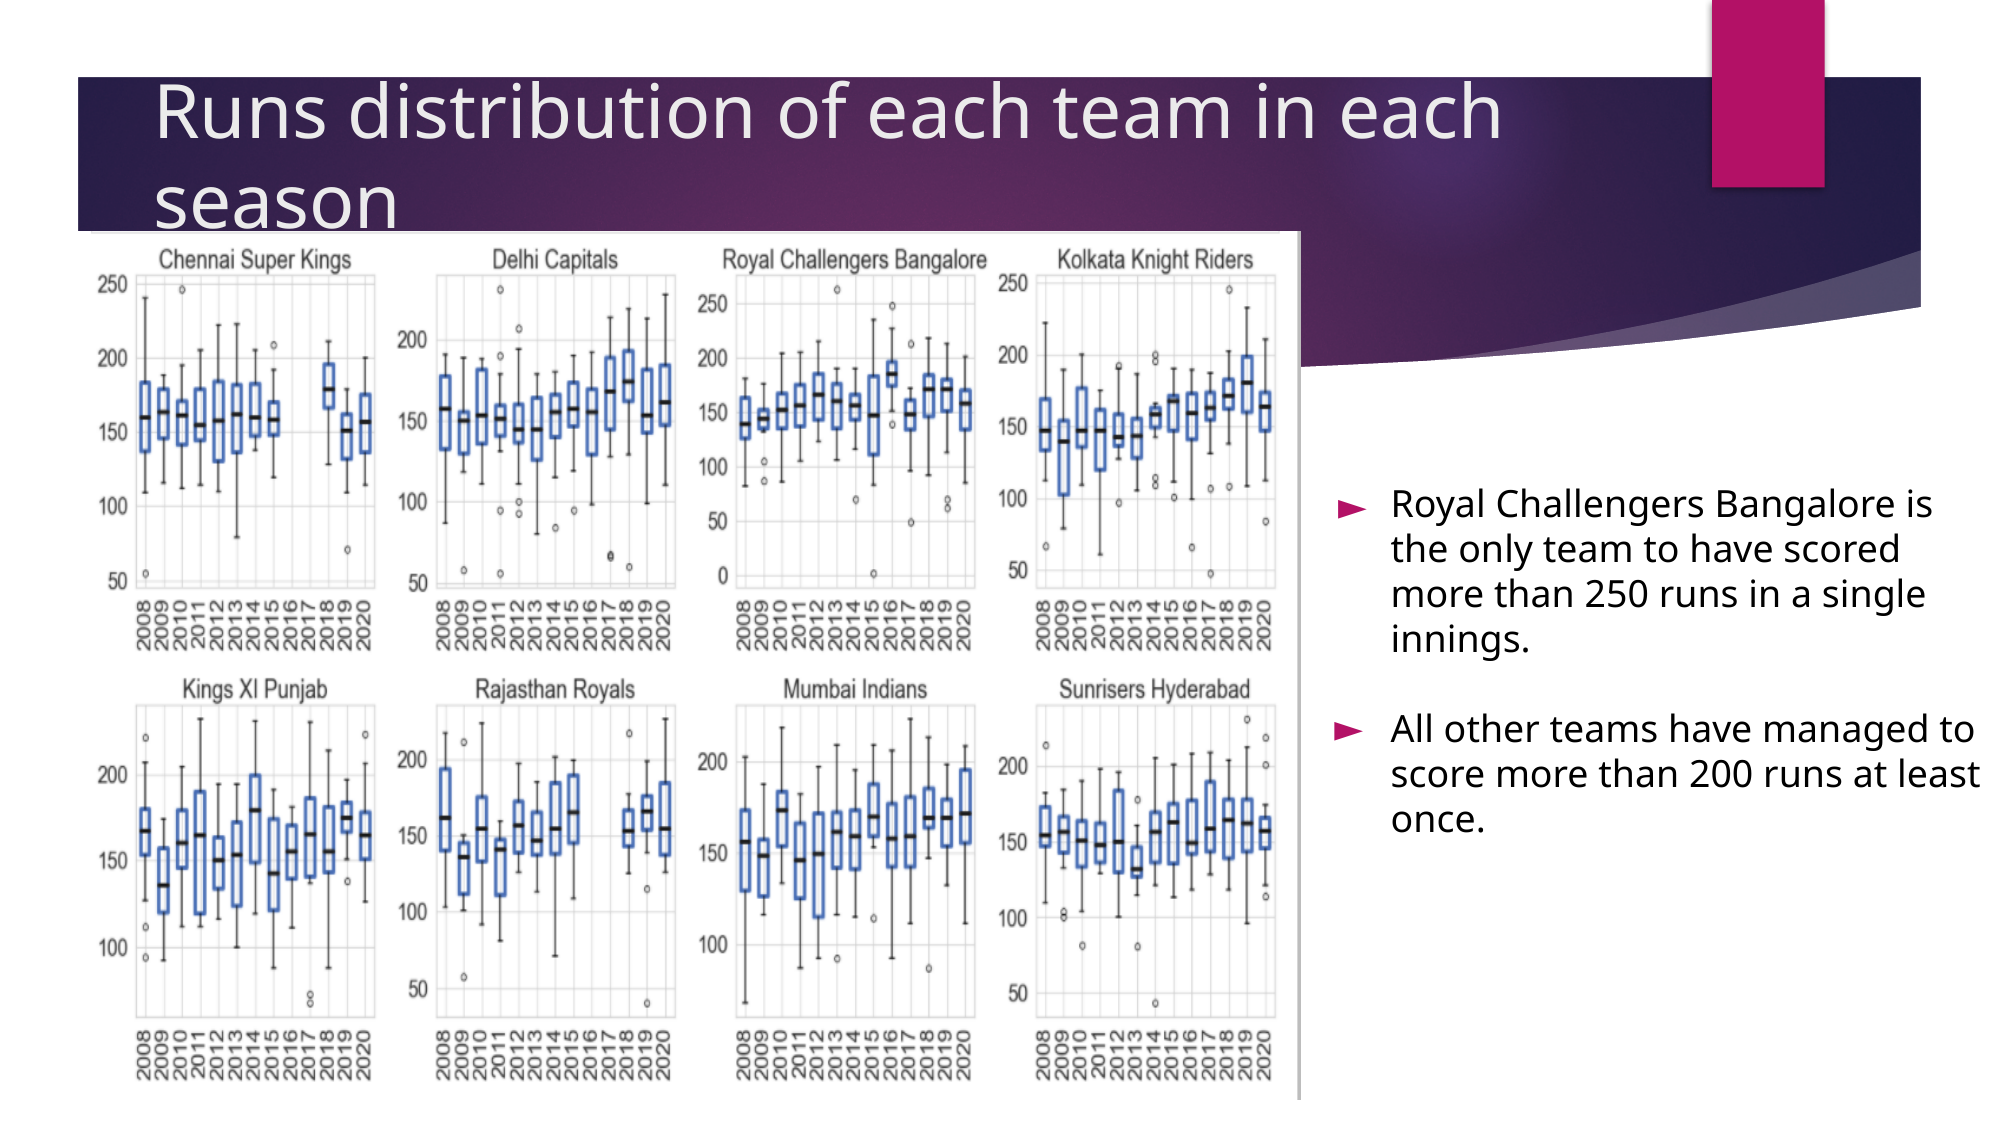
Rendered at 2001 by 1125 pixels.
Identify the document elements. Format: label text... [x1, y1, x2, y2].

title Runs distribution of each team in each season [138, 95, 1576, 212]
picture [64, 78, 1920, 1100]
text_box Royal Challengers Bangalore is the only team to have scored more than 250 runs in a single innings. All other teams have managed to score more than 200 runs at least once. [1307, 420, 2000, 855]
